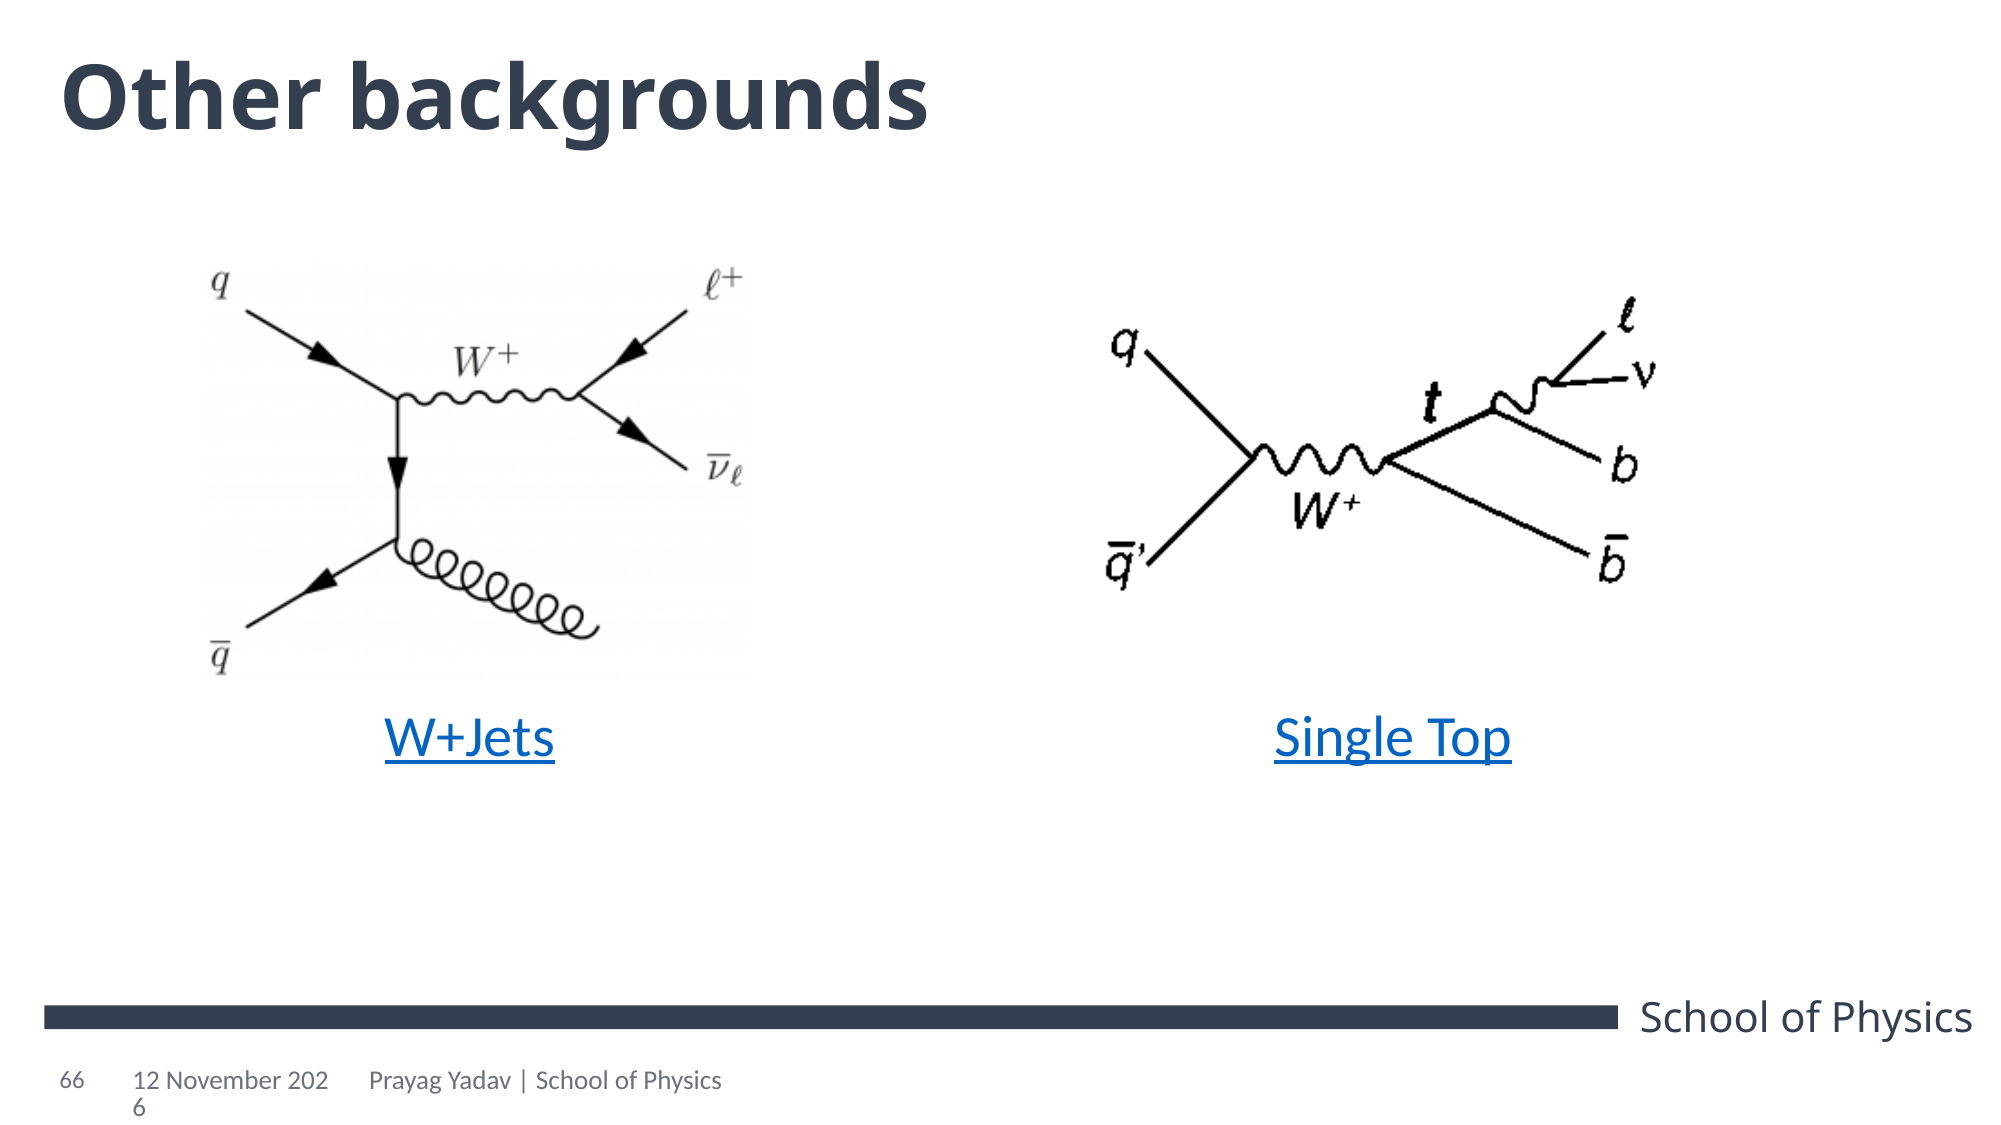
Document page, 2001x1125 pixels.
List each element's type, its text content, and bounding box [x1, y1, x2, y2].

slide_number 66 [44, 1048, 111, 1109]
footer Prayag Yadav | School of Physics [354, 1048, 1030, 1109]
text_box W+Jets [282, 701, 658, 764]
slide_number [117, 1048, 354, 1109]
text_box Single Top [1205, 701, 1581, 764]
title Other backgrounds [44, 44, 1859, 158]
picture [205, 262, 749, 681]
picture [1083, 273, 1704, 603]
